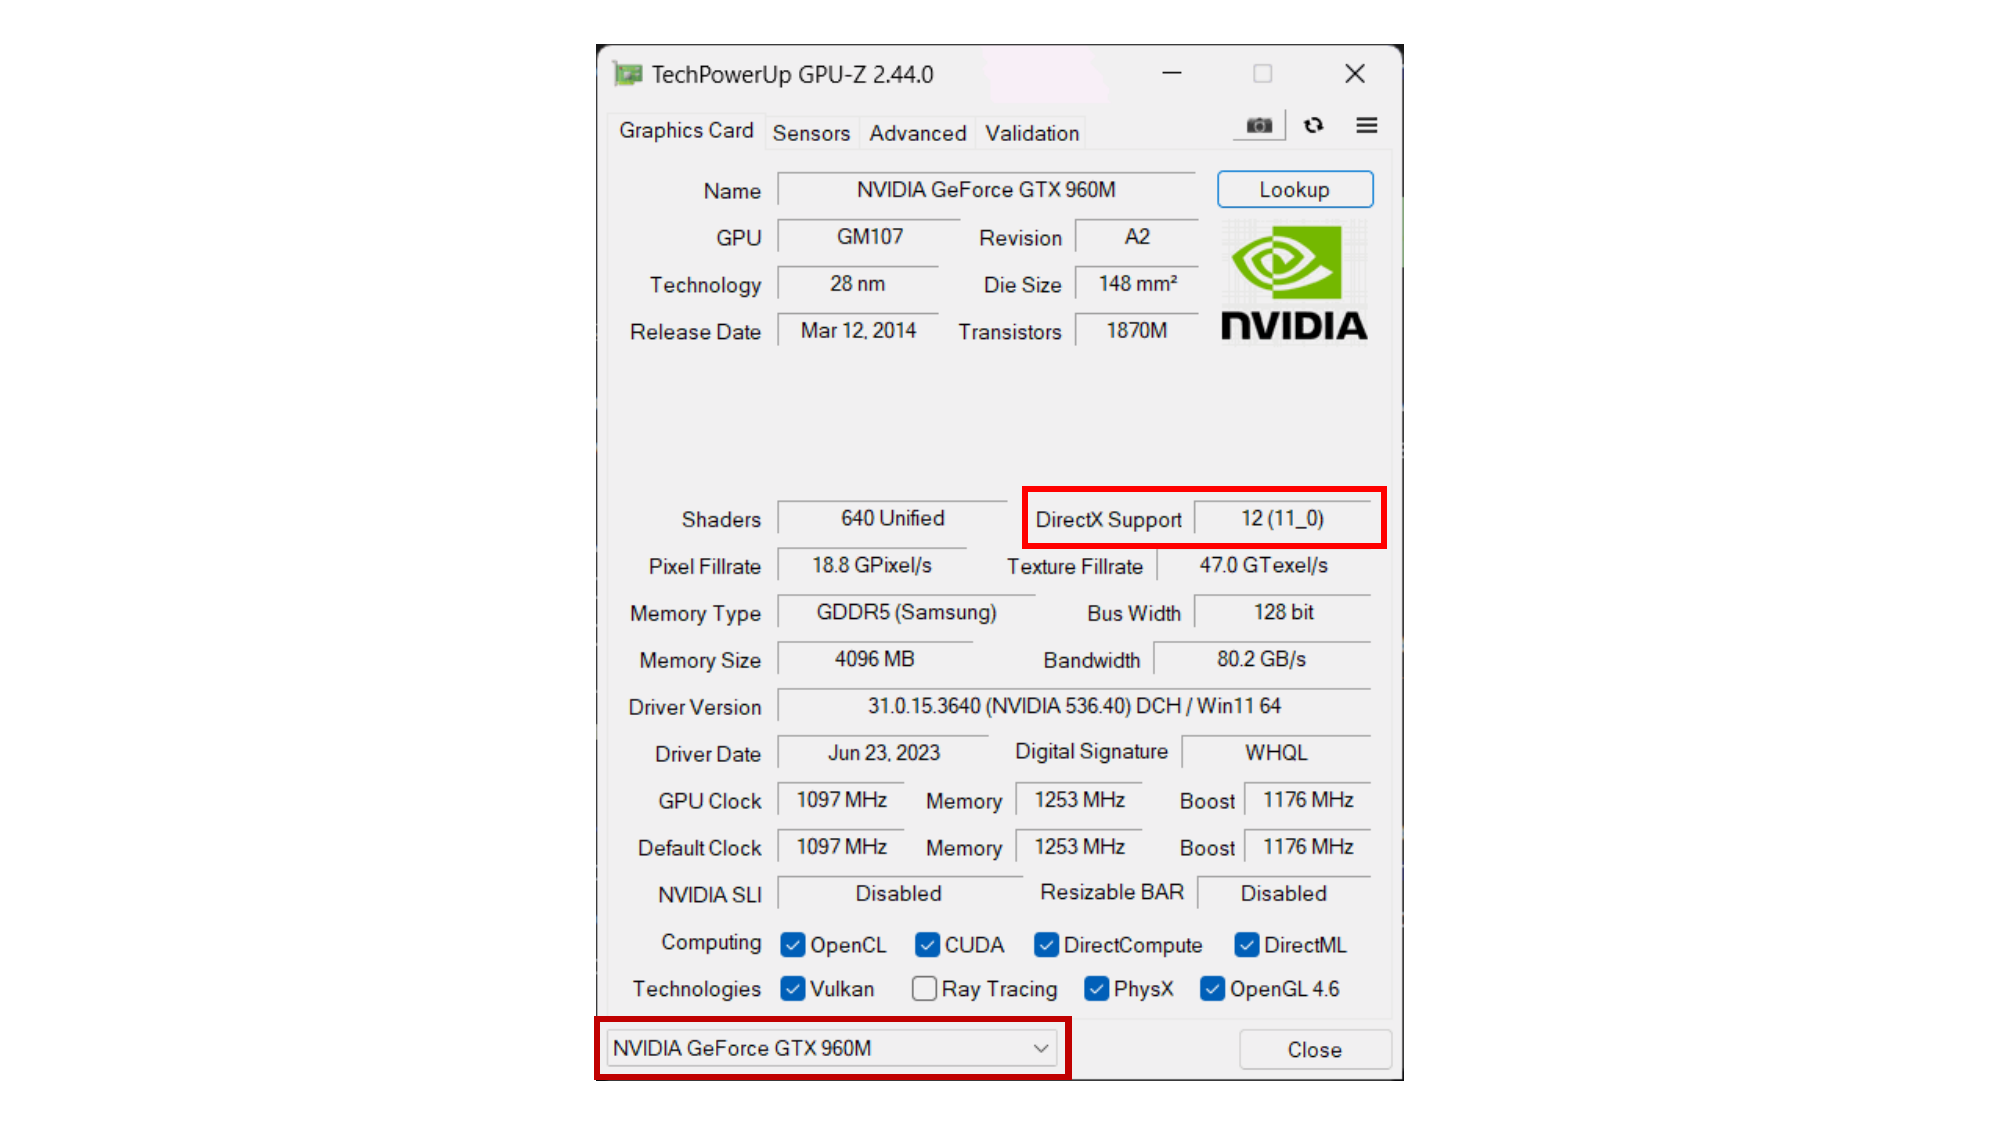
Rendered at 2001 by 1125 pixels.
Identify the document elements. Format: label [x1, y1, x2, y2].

text_box [596, 44, 1404, 1081]
